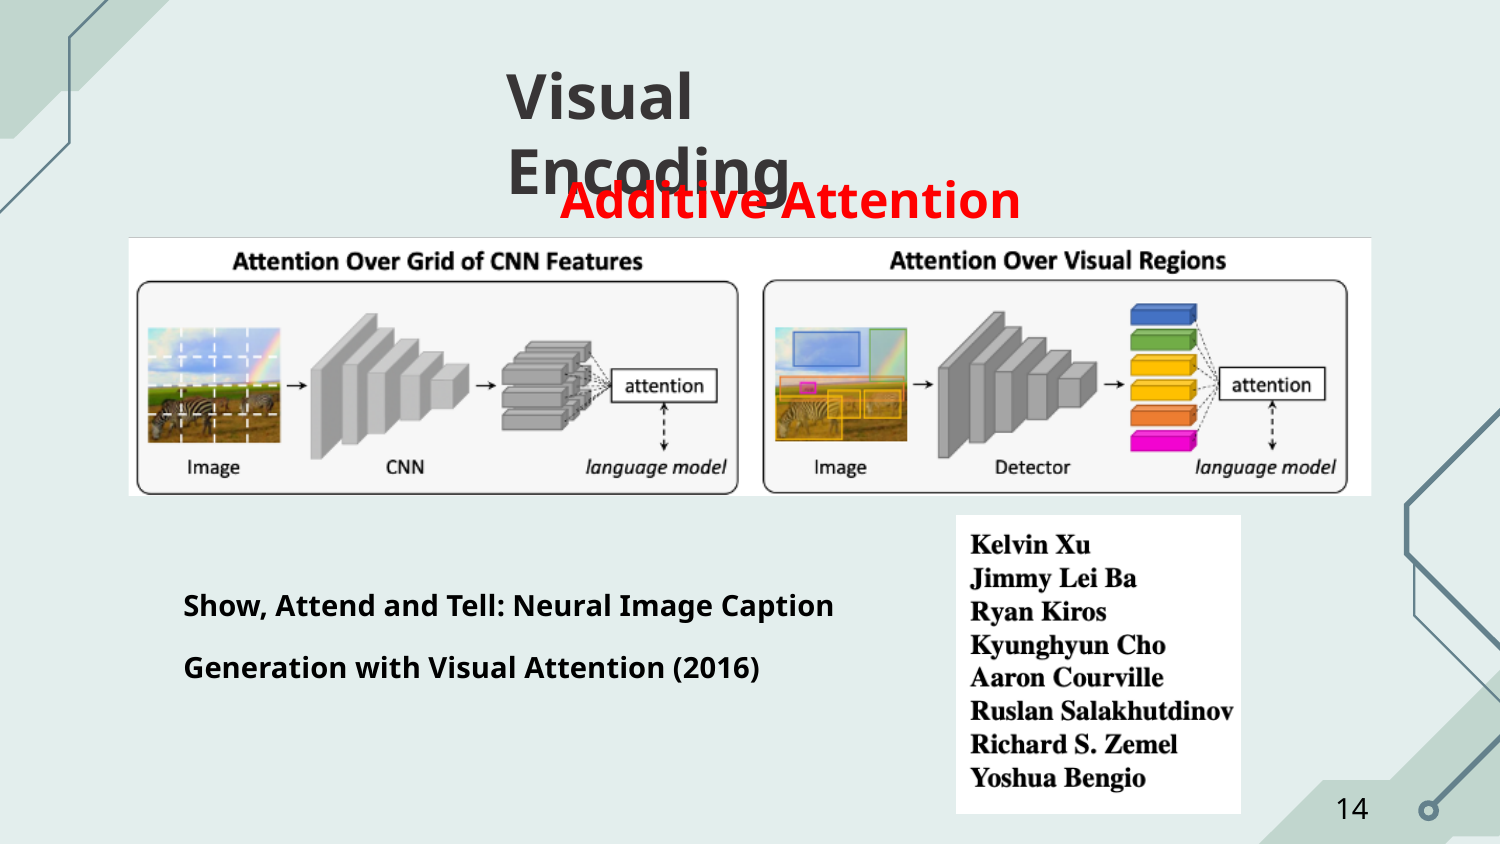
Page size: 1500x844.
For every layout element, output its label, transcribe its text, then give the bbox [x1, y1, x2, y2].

text_box Show, Attend and Tell: Neural Image Caption Generation with Visual Attention (2016) [168, 570, 851, 692]
text_box Visual Encoding [491, 49, 1009, 215]
picture [128, 236, 1372, 496]
text_box Additive Attention [545, 160, 1070, 234]
picture [956, 515, 1241, 814]
text_box 14 [1320, 782, 1384, 833]
